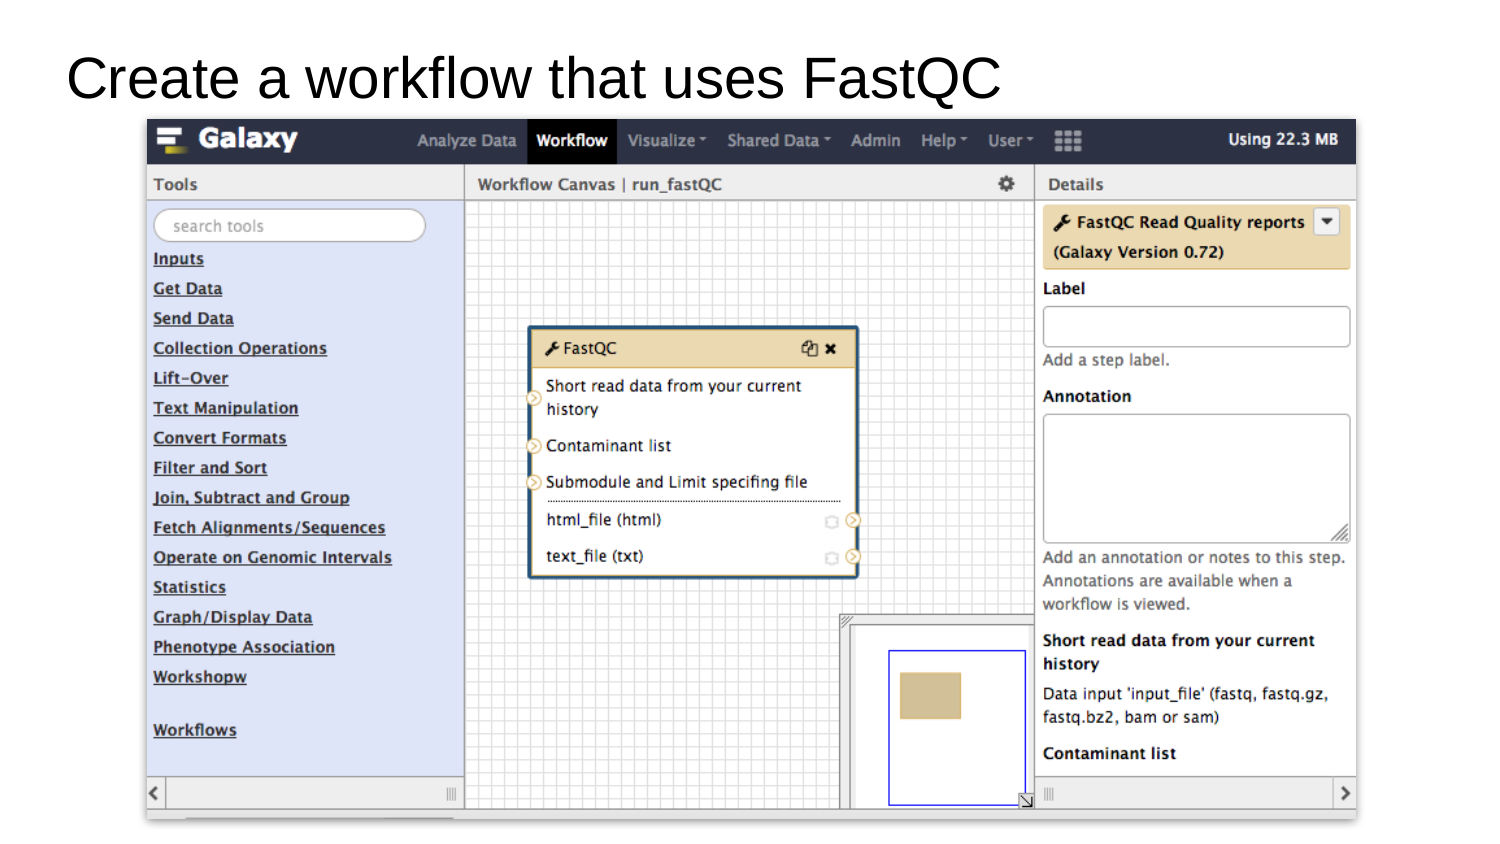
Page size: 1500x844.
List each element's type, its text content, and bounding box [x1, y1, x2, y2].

title Create a workflow that uses FastQC [51, 25, 1449, 120]
picture [147, 119, 1356, 819]
